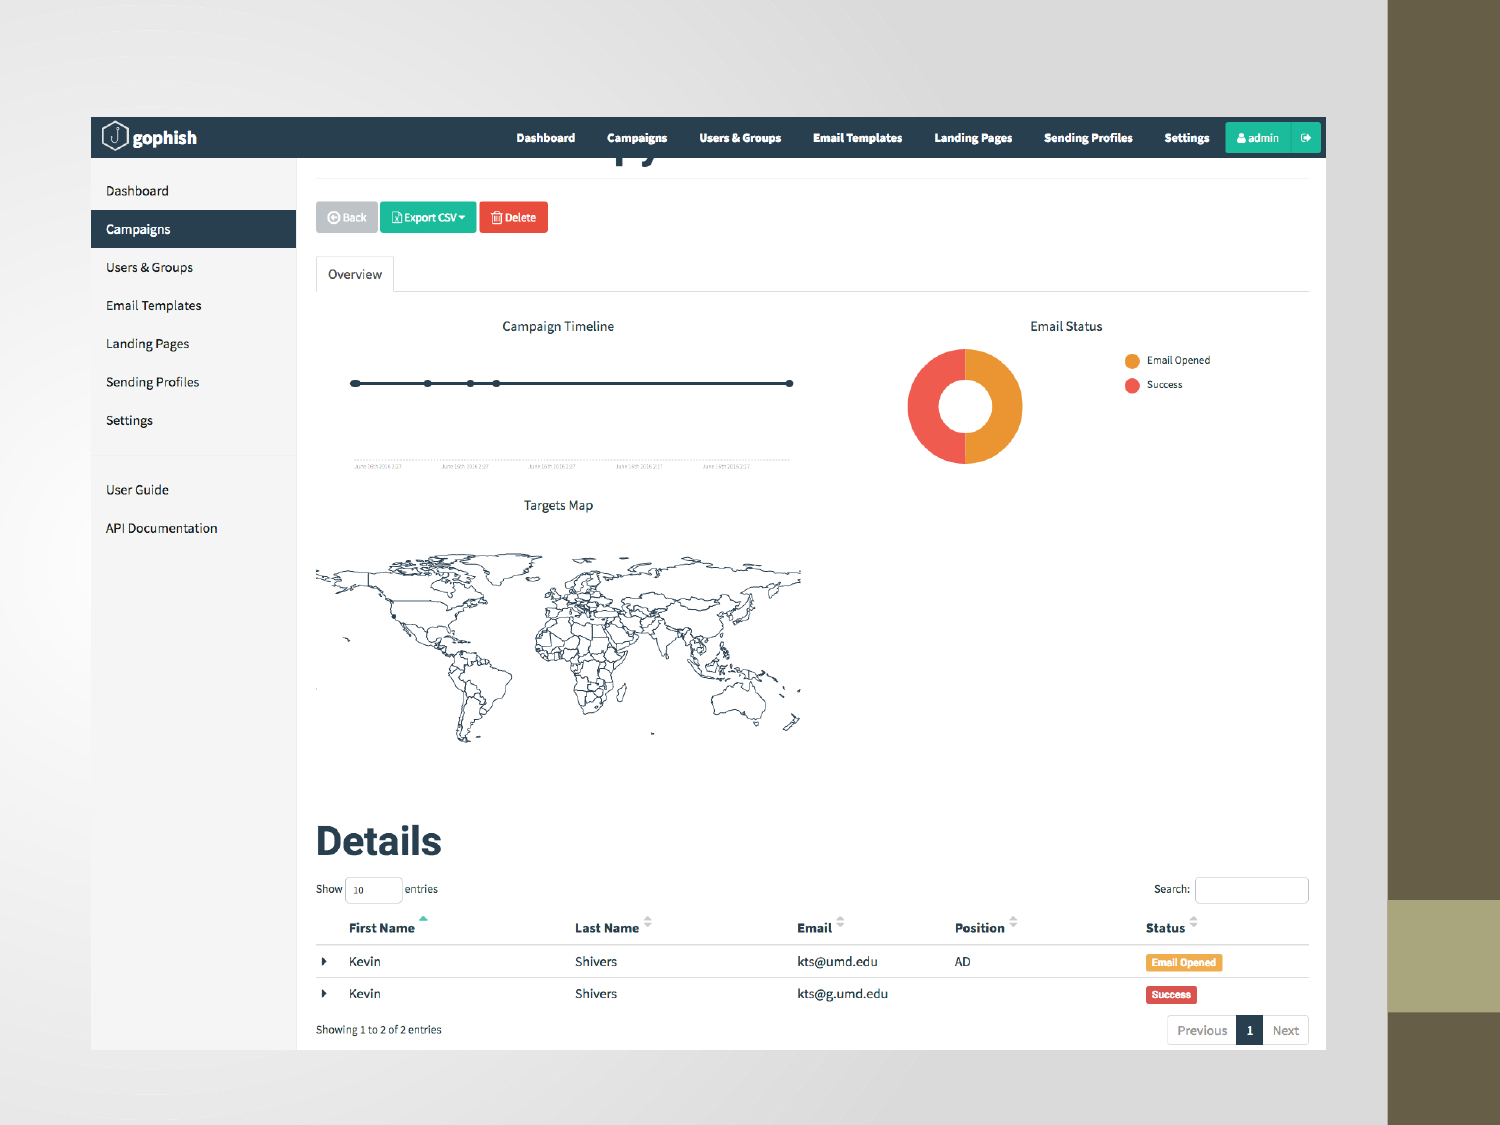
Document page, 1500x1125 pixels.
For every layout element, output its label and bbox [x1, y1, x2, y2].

list [0, 117, 1449, 1051]
